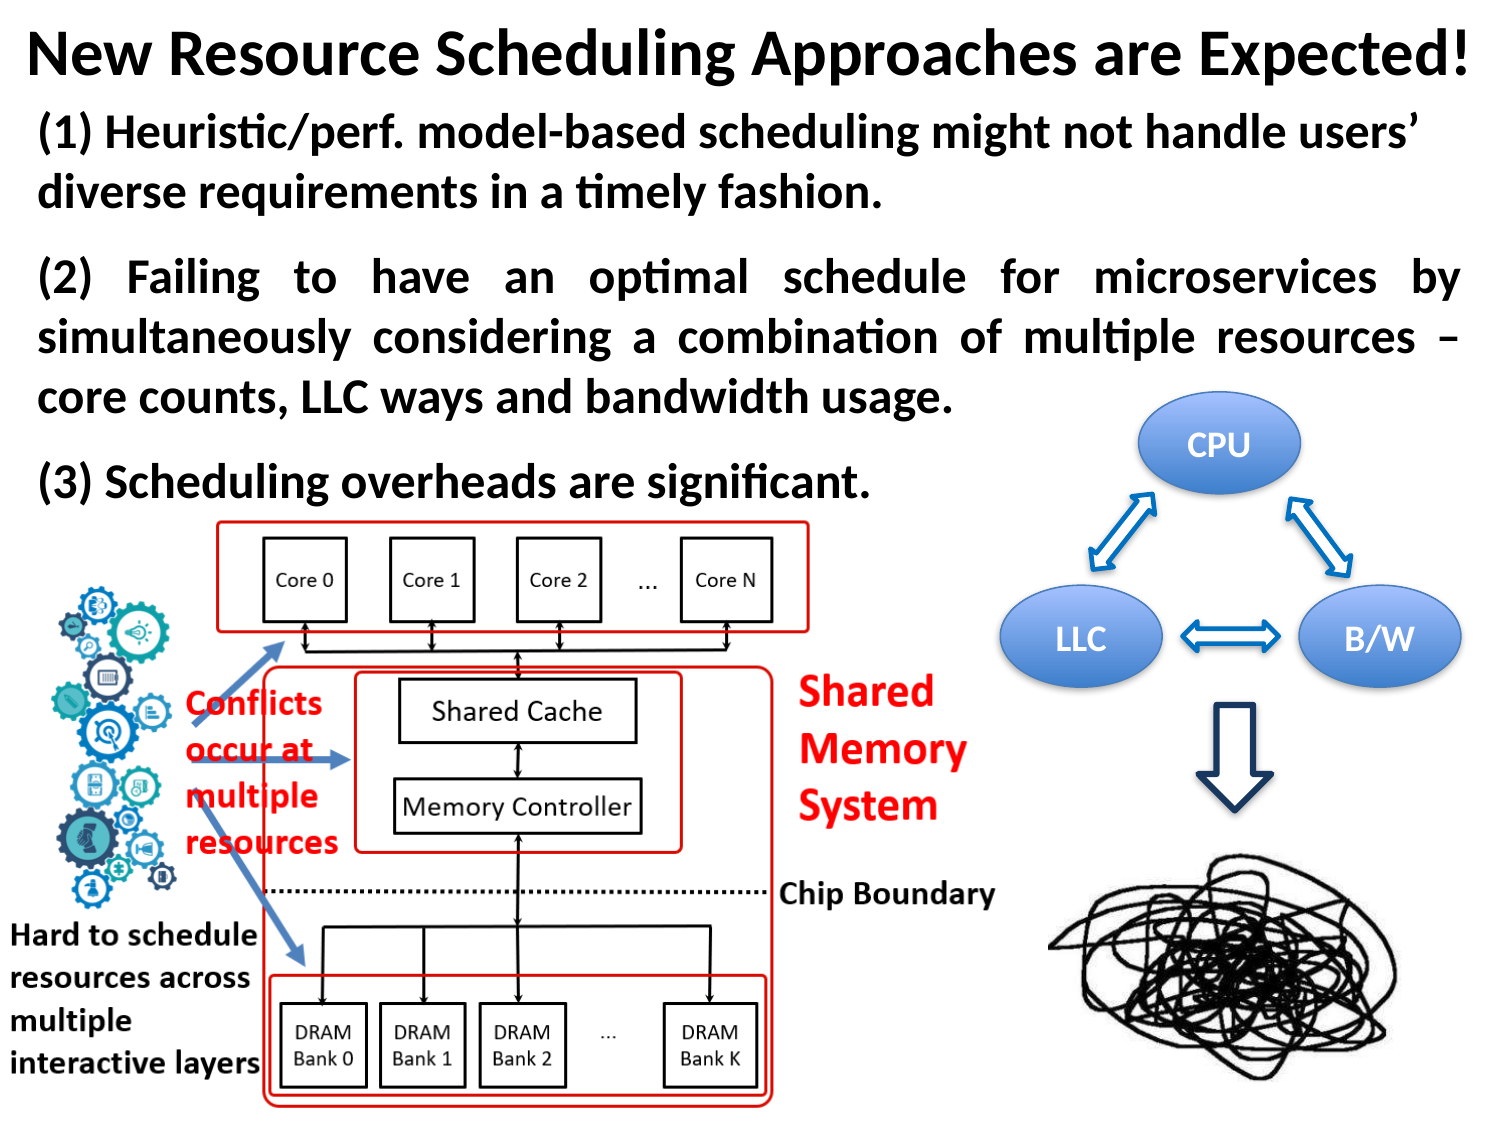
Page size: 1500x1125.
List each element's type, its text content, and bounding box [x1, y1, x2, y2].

text_box B/W [1298, 584, 1462, 688]
picture [1048, 802, 1458, 1111]
text_box [1089, 493, 1156, 571]
text_box CPU [1137, 391, 1302, 495]
text_box [1197, 704, 1273, 801]
text_box (1) Heuristic/perf. model-based scheduling might not handle users’ diverse requirements in a timely fashion. (2) Failing to have an optimal schedule for microservices by simultaneously considering a combination of multiple resources – core counts, LLC ways and bandwidth usage. (3) Scheduling overheads are significant. [22, 31, 1477, 517]
text_box [1181, 620, 1280, 652]
picture [10, 510, 1005, 1111]
text_box New Resource Scheduling Approaches are Expected! [0, 1, 1500, 97]
text_box LLC [1009, 584, 1163, 688]
text_box [1286, 497, 1352, 577]
